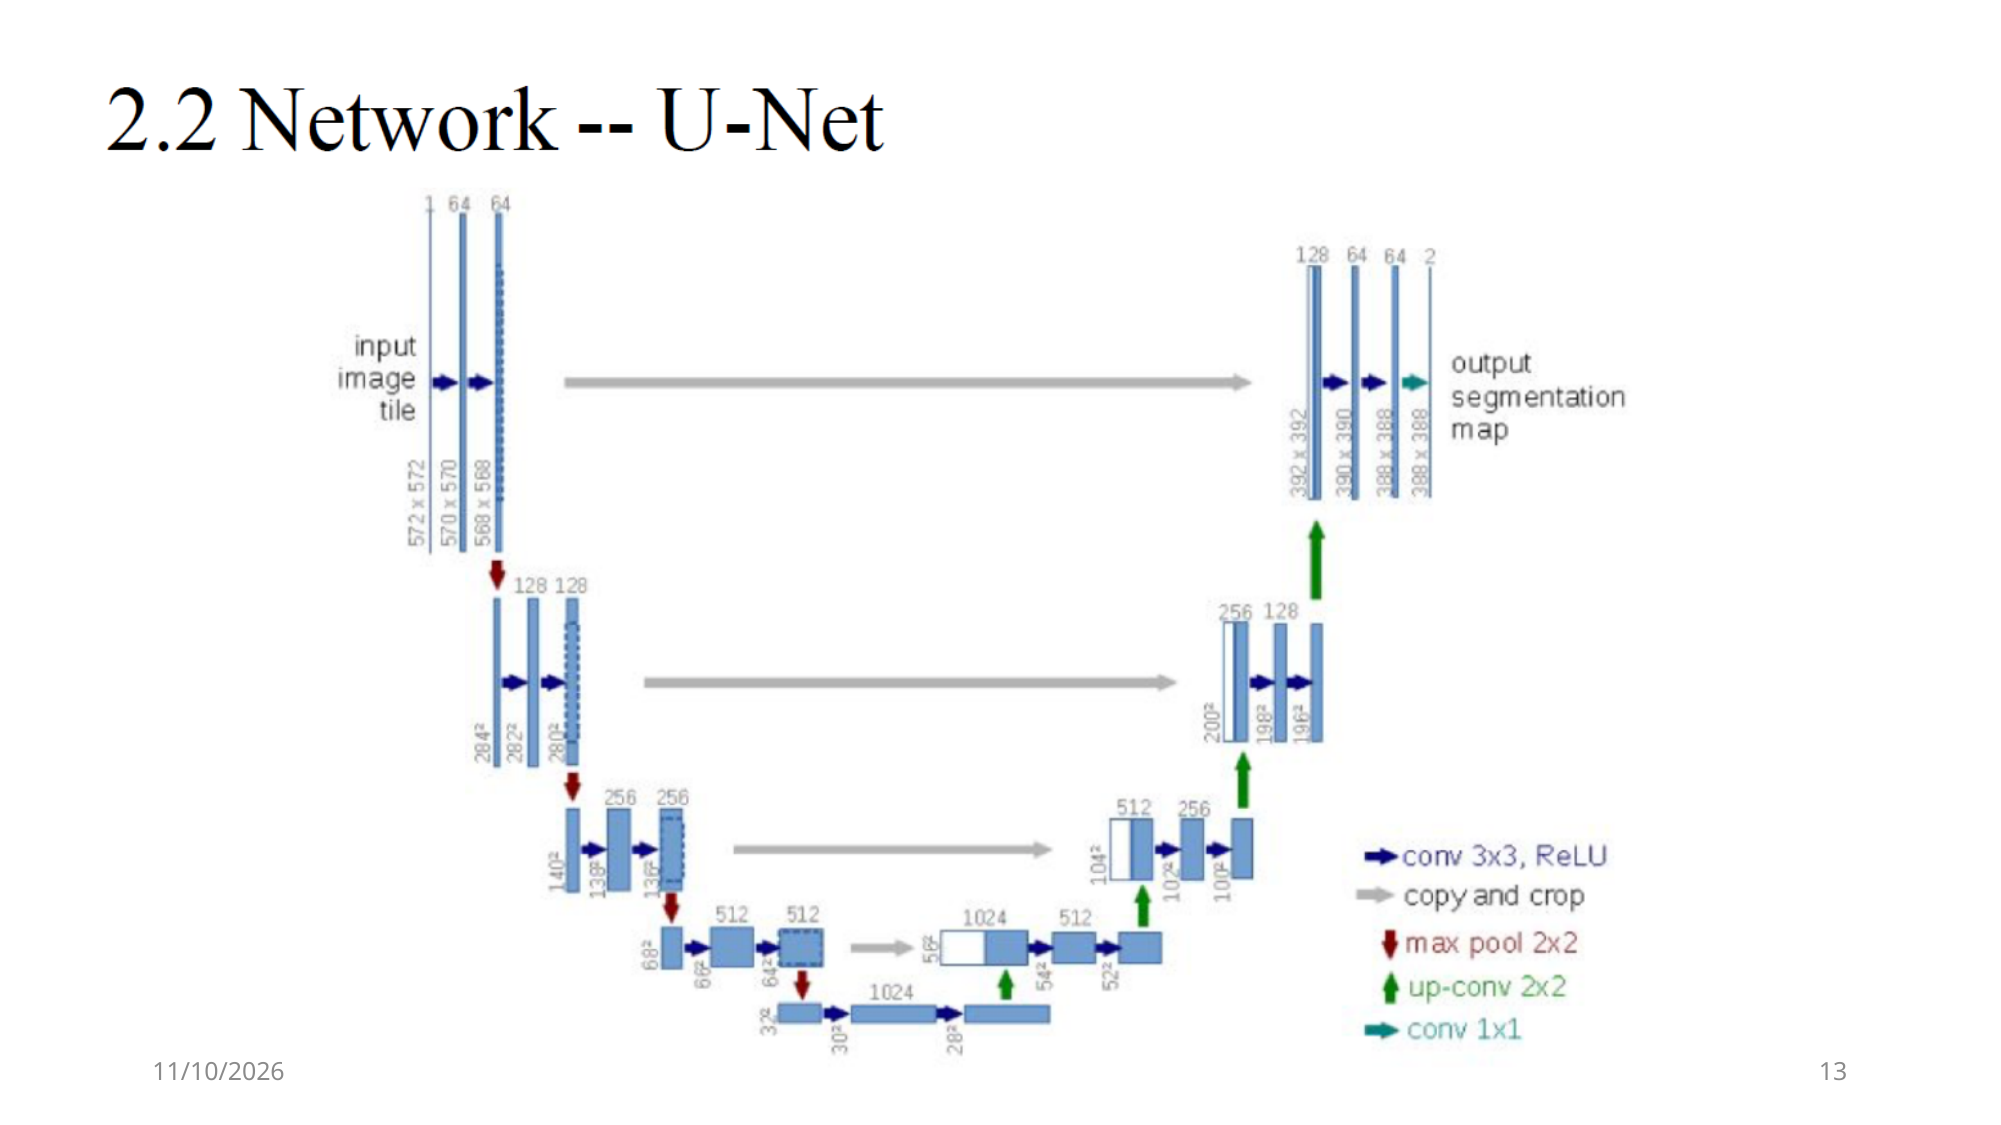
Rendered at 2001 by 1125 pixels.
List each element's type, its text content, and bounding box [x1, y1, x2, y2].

slide_number 13 [1412, 1042, 1863, 1103]
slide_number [137, 1042, 588, 1103]
picture [101, 75, 1685, 1079]
